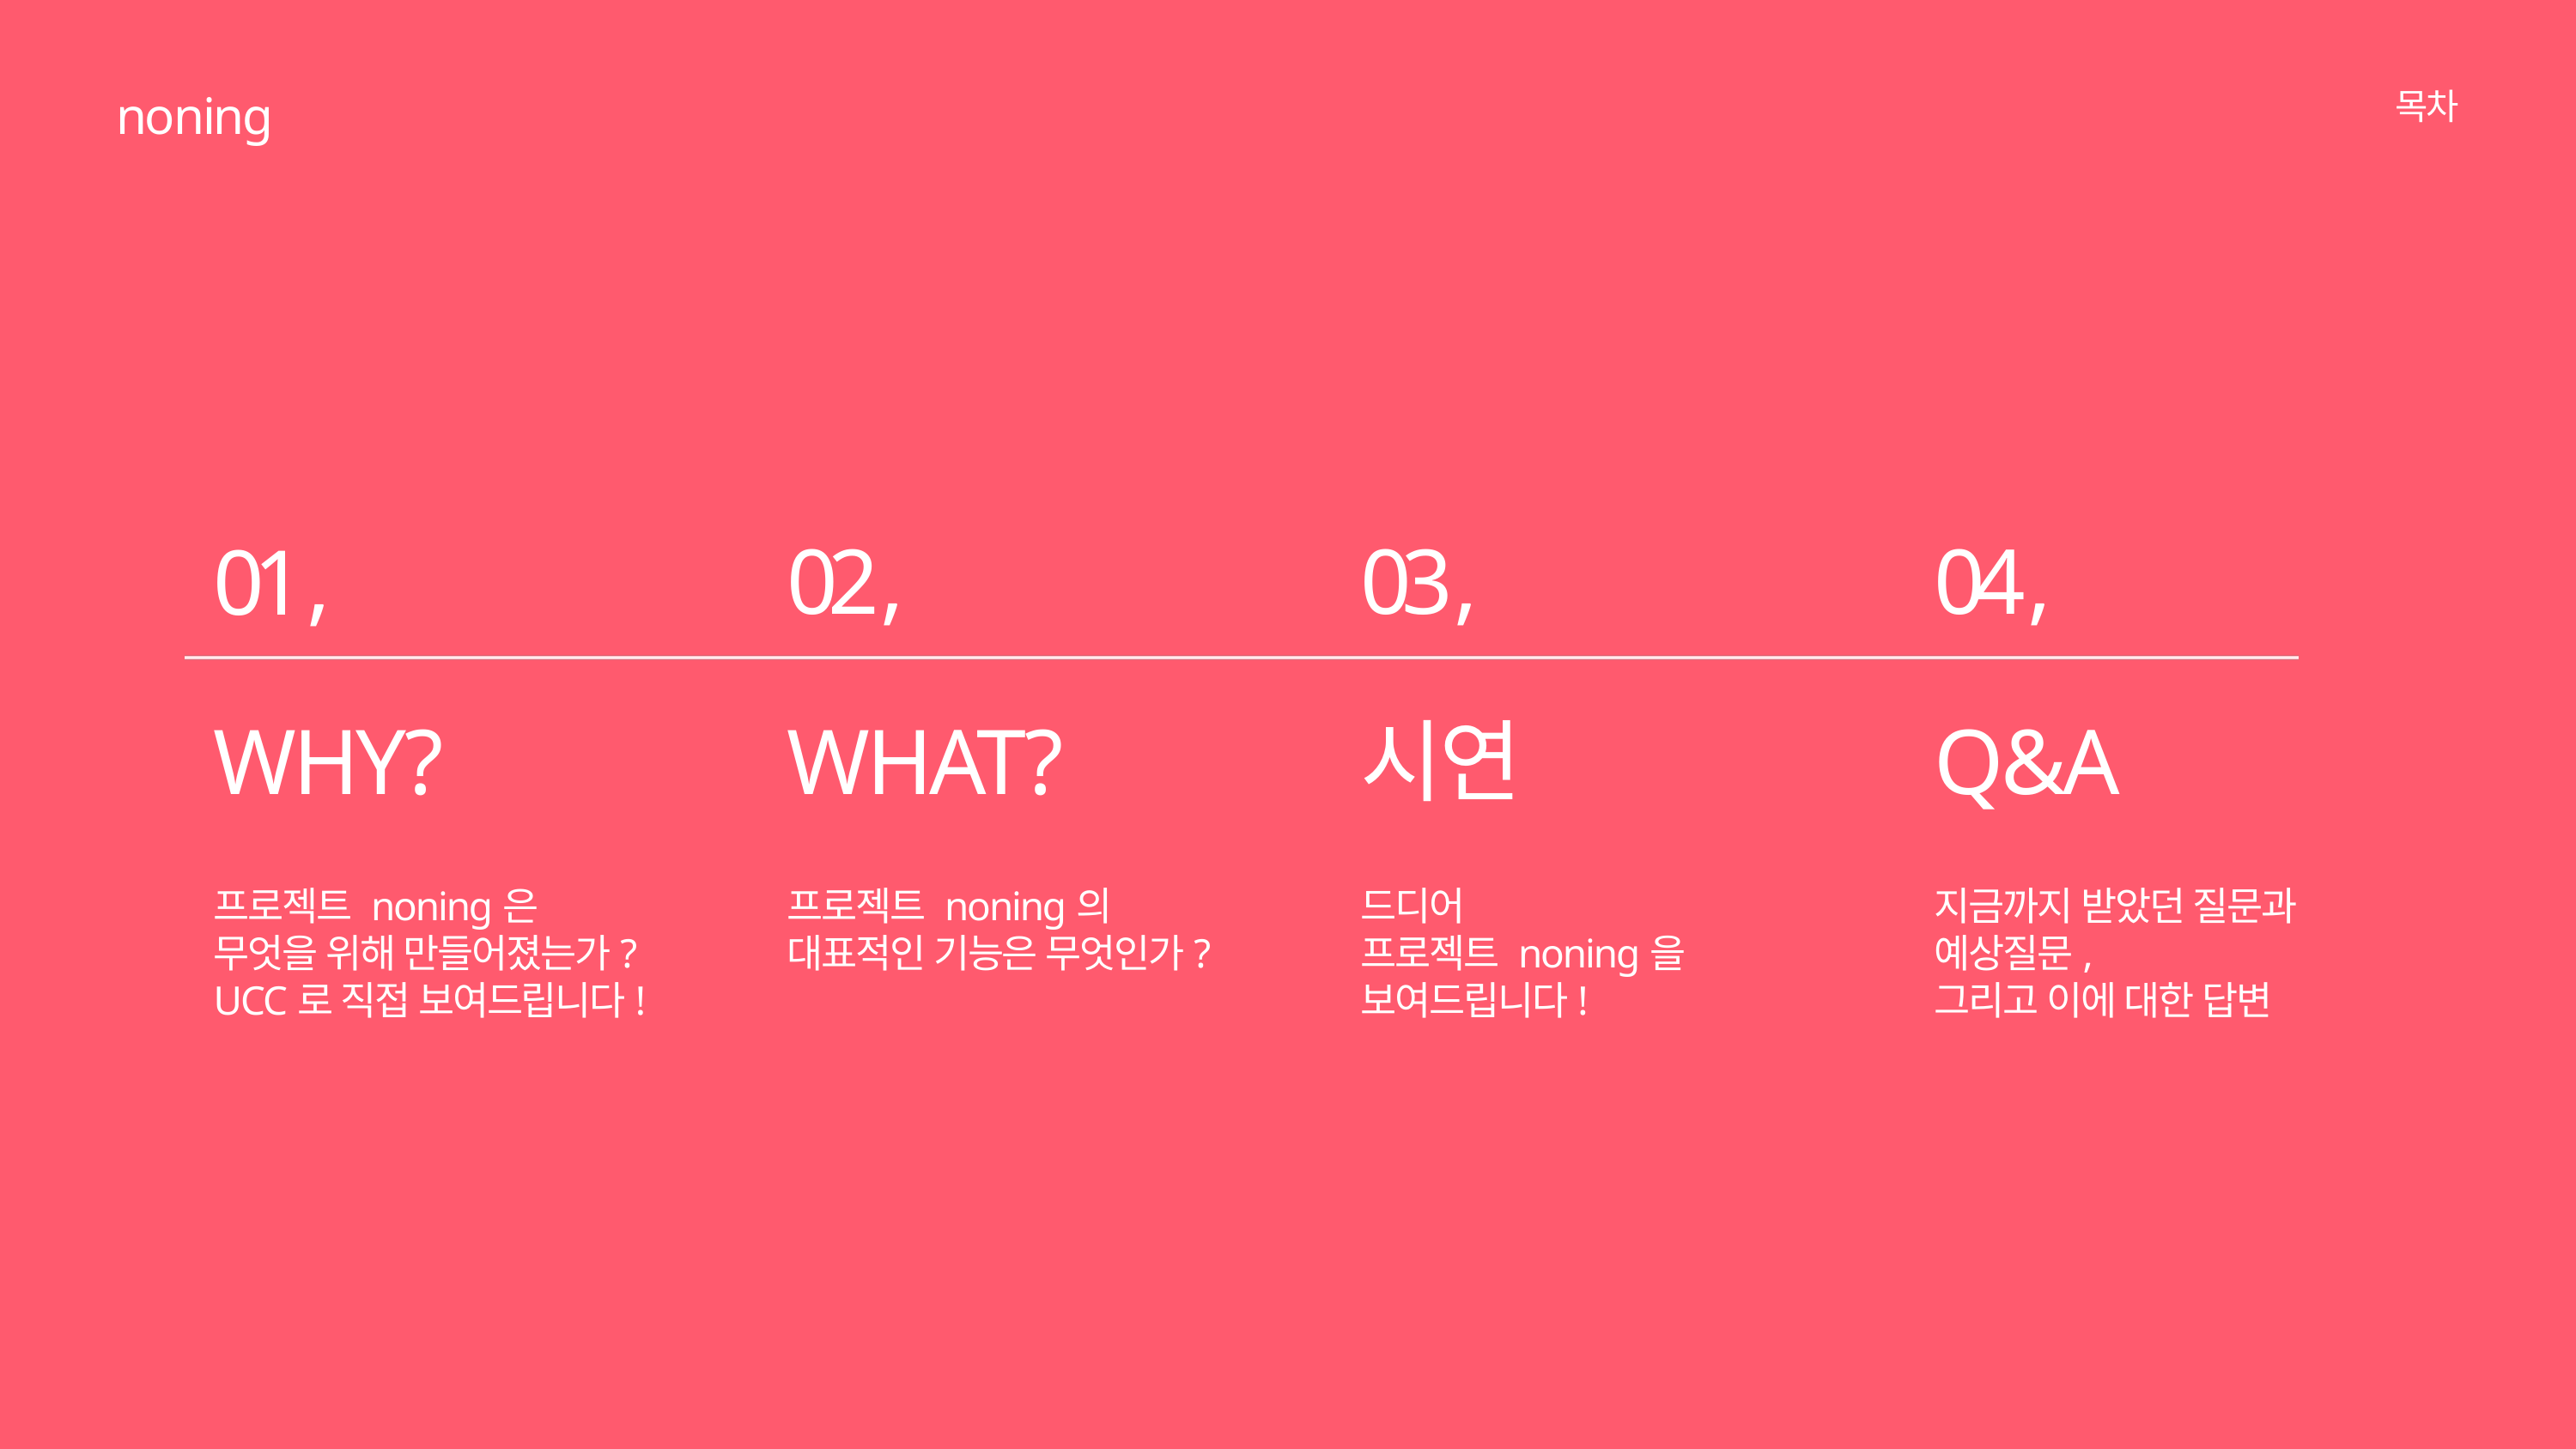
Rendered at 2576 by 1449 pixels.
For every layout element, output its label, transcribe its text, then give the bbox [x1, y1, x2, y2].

text_box 드디어 프로젝트 noning을 보여드립니다! [1347, 875, 1846, 1030]
text_box WHY? [200, 699, 775, 819]
text_box 프로젝트 noning의 대표적인 기능은 무엇인가? [774, 875, 1299, 983]
text_box 04 , [1922, 518, 2214, 639]
text_box 03 , [1348, 518, 1640, 639]
text_box Q&A [1922, 699, 2576, 819]
text_box 시연 [1348, 699, 1922, 819]
text_box 지금까지 받았던 질문과 예상질문, 그리고 이에 대한 답변 [1922, 875, 2383, 1030]
text_box 01 , [200, 519, 485, 640]
text_box WHAT? [775, 699, 1348, 819]
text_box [185, 652, 2300, 665]
text_box 02 , [775, 518, 1066, 639]
text_box 목차 [1868, 77, 2473, 134]
text_box 프로젝트 noning은 무엇을 위해 만들어졌는가? UCC로 직접 보여드립니다! [200, 875, 751, 1030]
text_box noning [103, 77, 323, 151]
